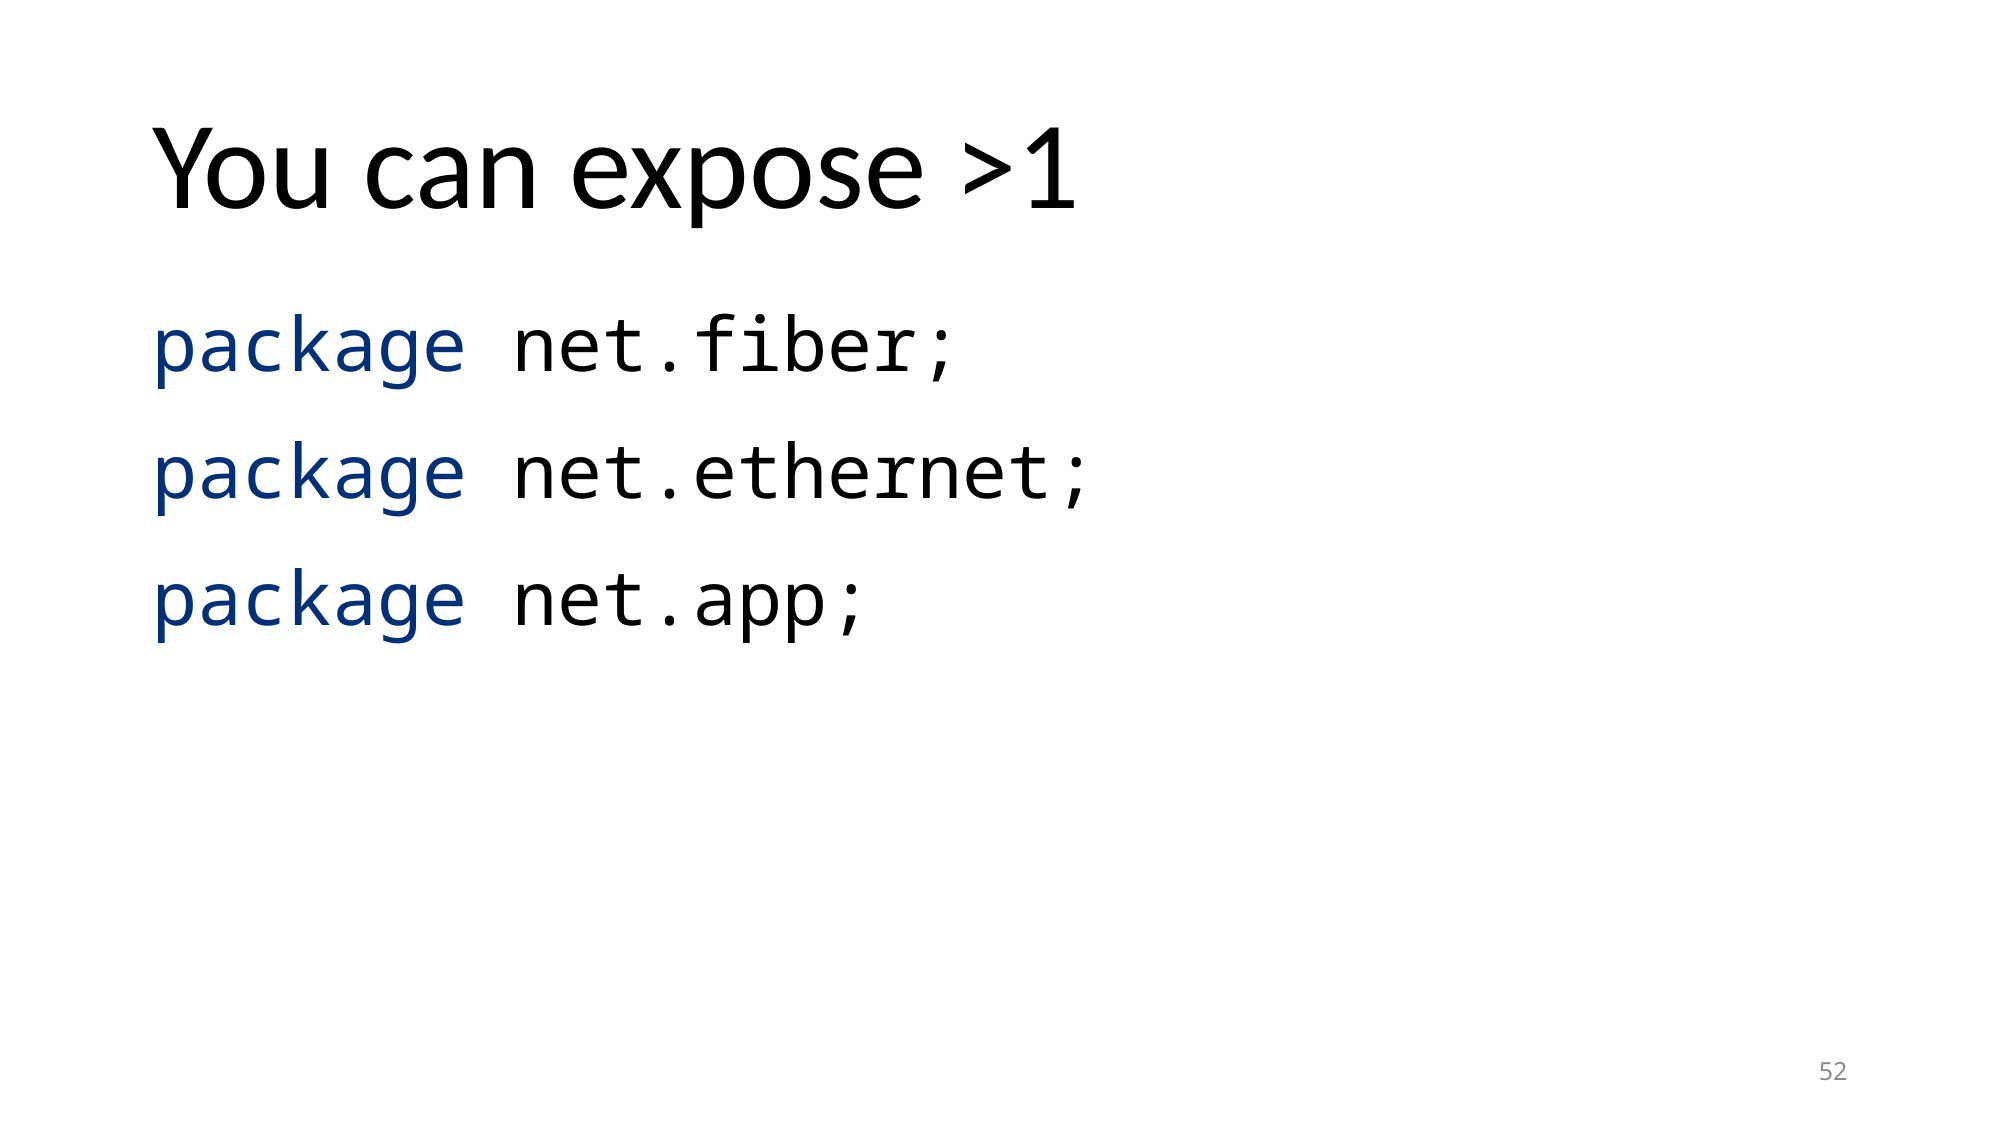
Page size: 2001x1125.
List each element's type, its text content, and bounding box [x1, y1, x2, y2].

title You can expose >1 [137, 59, 1863, 278]
list package net.fiber; package net.ethernet; package net.app; [137, 299, 1863, 1014]
slide_number 52 [1412, 1042, 1863, 1103]
